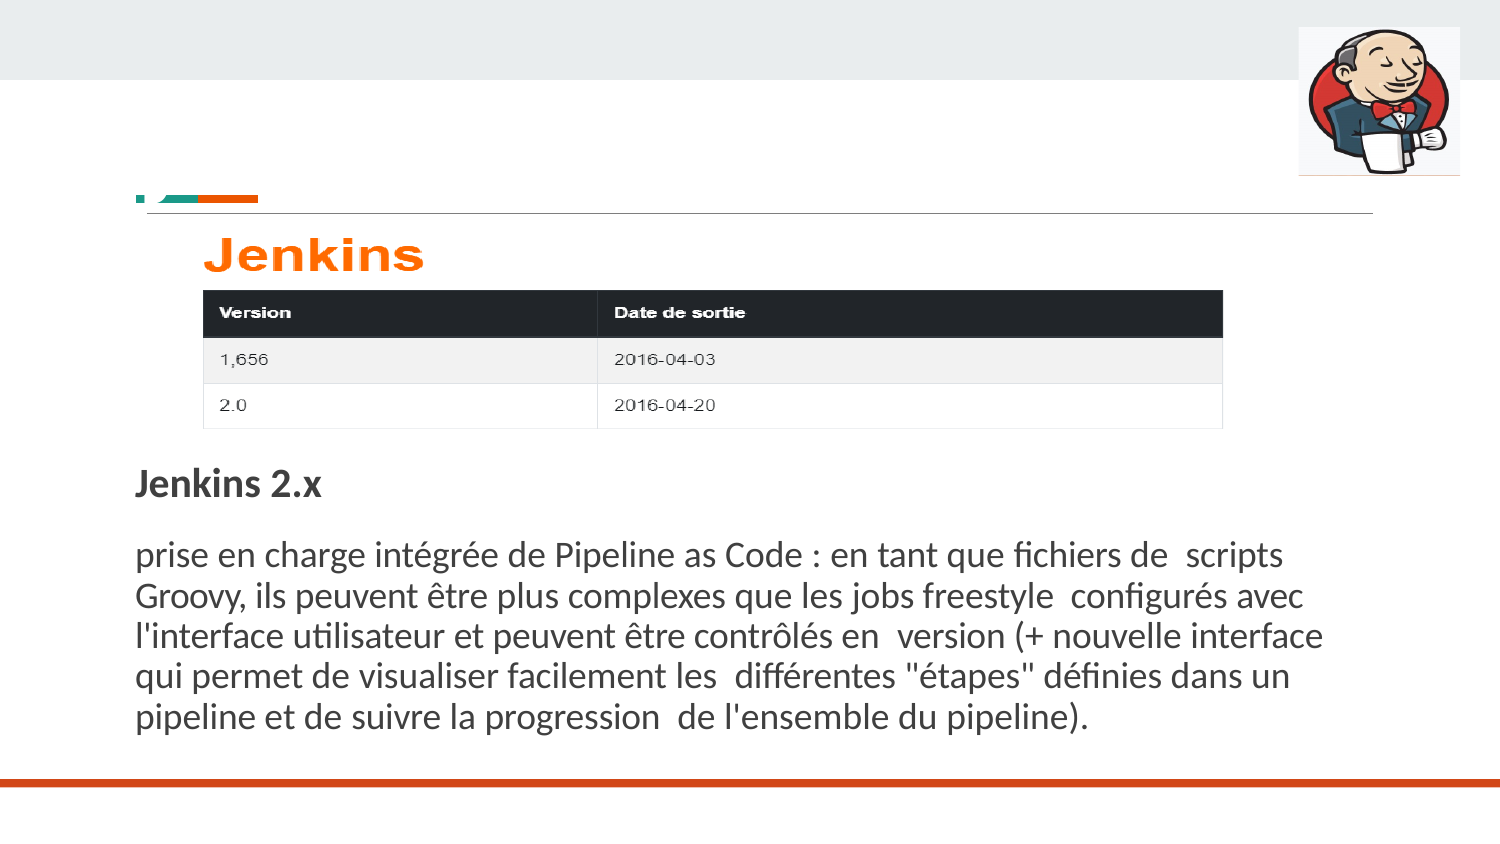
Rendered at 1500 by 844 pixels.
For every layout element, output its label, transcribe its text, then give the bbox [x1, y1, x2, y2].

title Jenkins [147, 111, 436, 255]
text_box [1298, 27, 1461, 176]
text_box Jenkins 2.x prise en charge intégrée de Pipeline as Code : en tant que fichiers de scripts Groovy, ils peuvent être plus complexes que les jobs freestyle configurés avec l'interface utilisateur et peuvent être contrôlés en version (+ nouvelle interface qui permet de visualiser facilement les différentes "étapes" définies dans un pipeline et de suivre la progression de l'ensemble du pipeline). [132, 429, 1364, 738]
text_box [203, 238, 1224, 429]
text_box [0, 779, 1500, 788]
